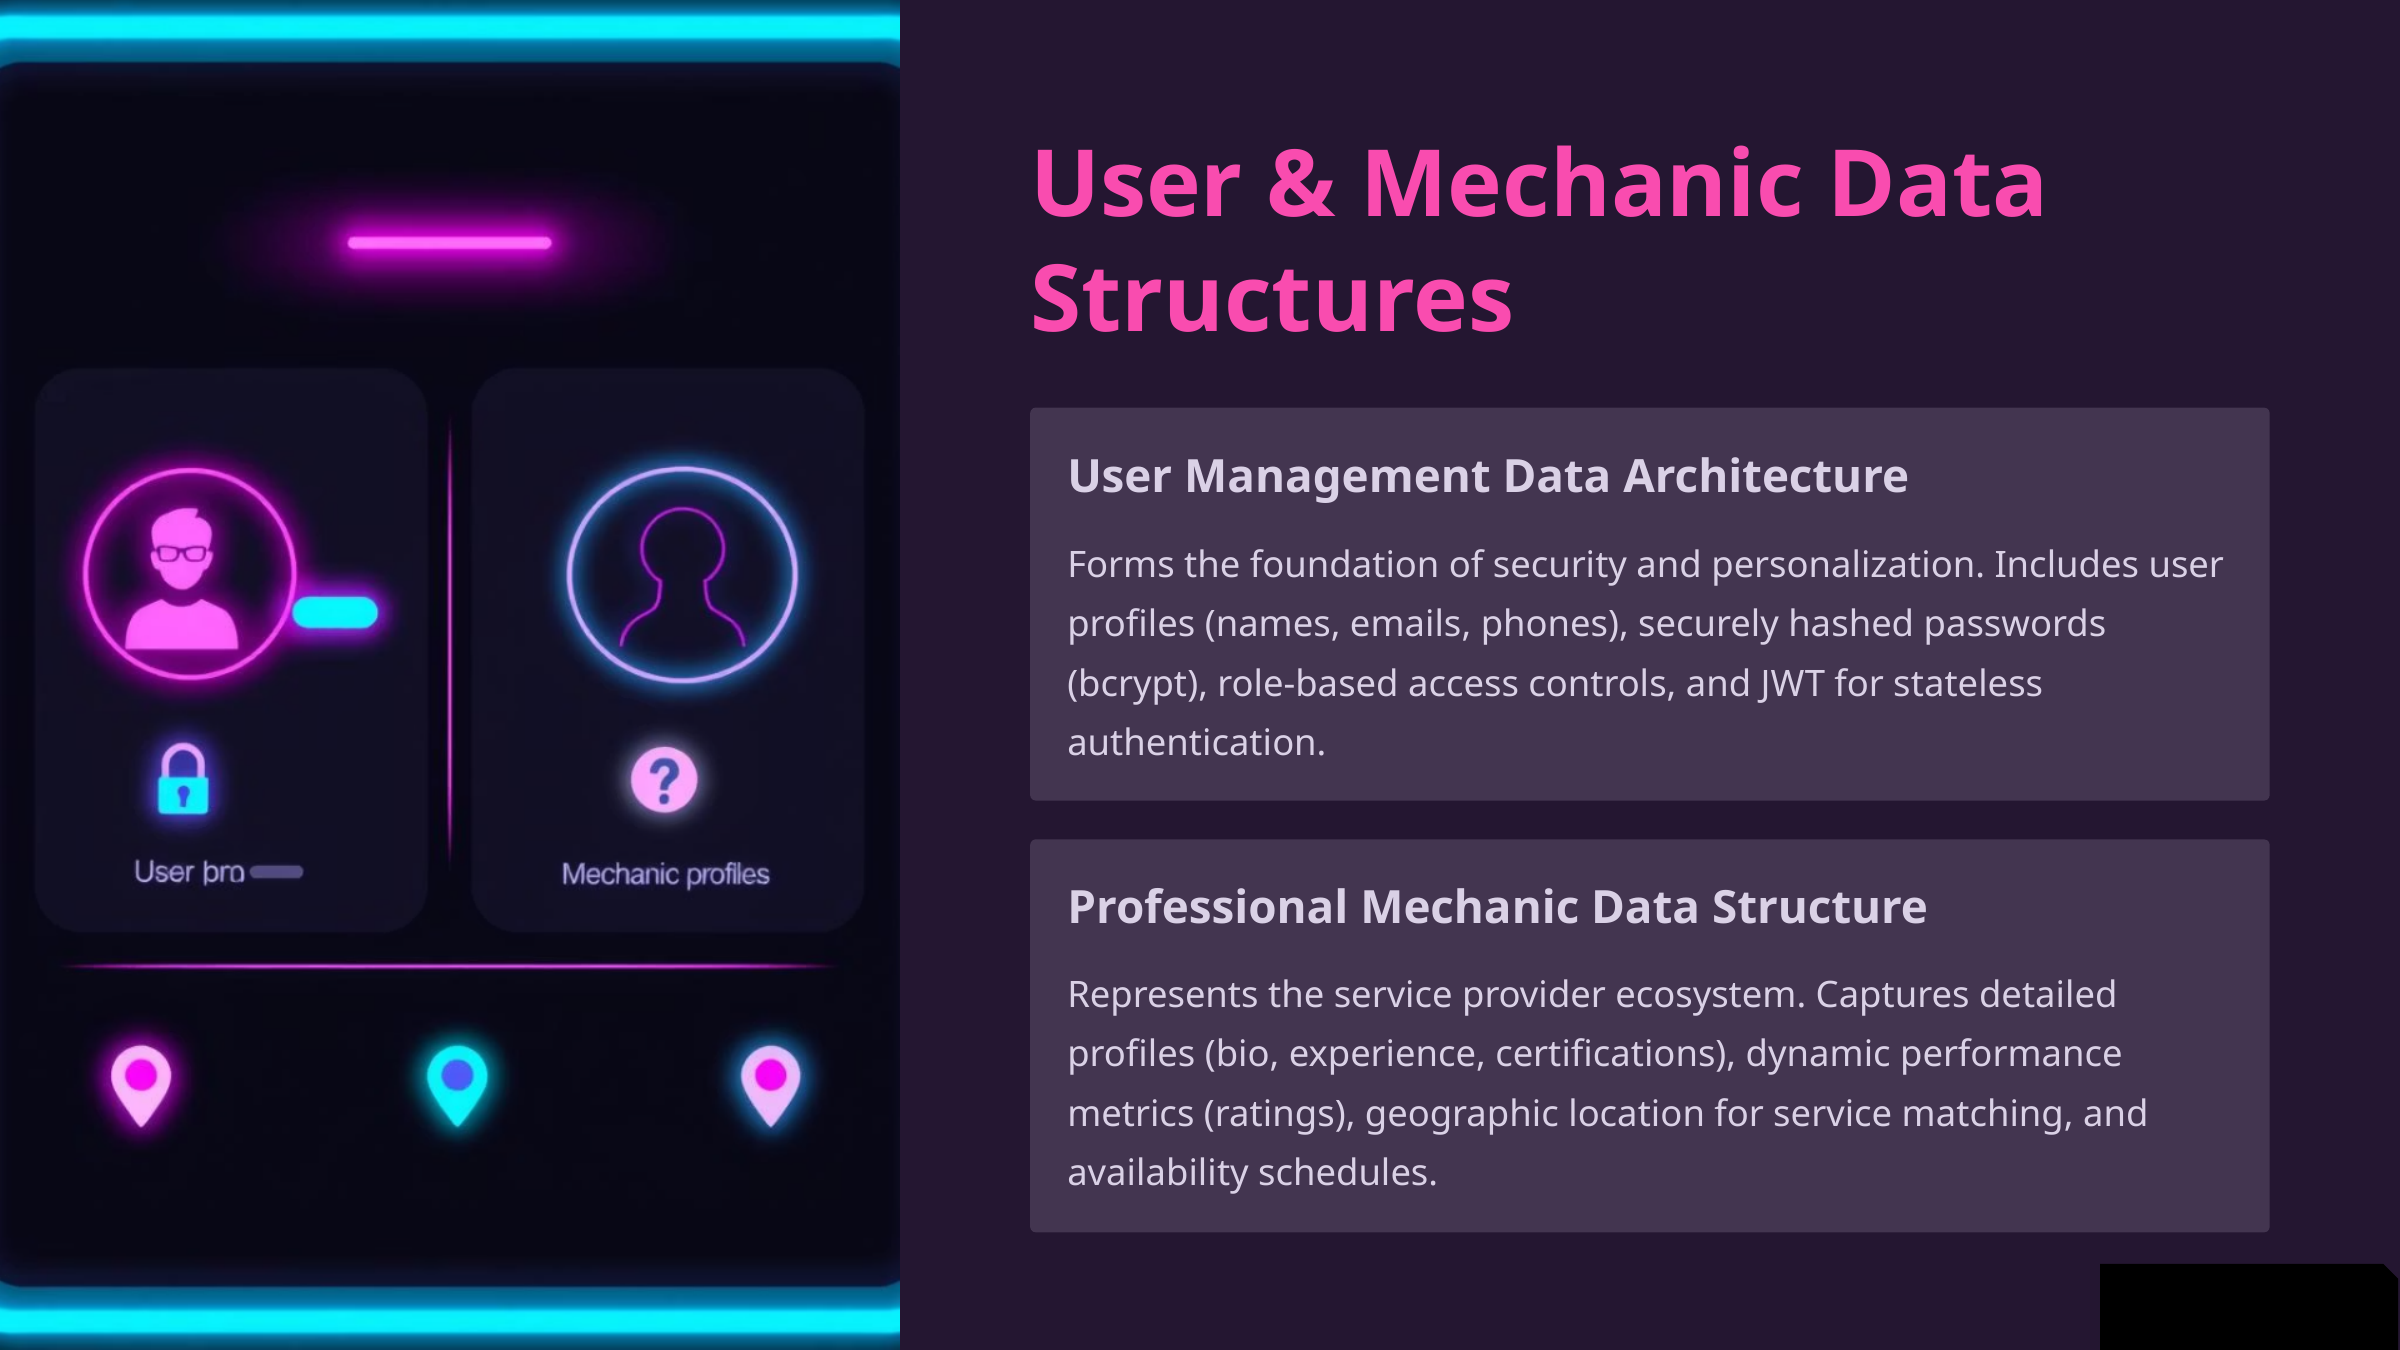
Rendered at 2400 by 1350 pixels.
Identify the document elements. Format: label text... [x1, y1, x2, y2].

text_box [1030, 407, 2270, 801]
text_box [2100, 1263, 2399, 1350]
text_box Forms the foundation of security and personalization. Includes user profiles (names, emails, phones), securely hashed passwords (bcrypt), role-based access controls, and JWT for stateless authentication. [1067, 525, 2233, 764]
picture [0, 61, 900, 1290]
picture [0, 1308, 900, 1333]
text_box User & Mechanic Data Structures [1030, 119, 2270, 352]
text_box Professional Mechanic Data Structure [1067, 874, 1905, 933]
text_box Represents the service provider ecosystem. Captures detailed profiles (bio, experience, certifications), dynamic performance metrics (ratings), geographic location for service matching, and availability schedules. [1067, 955, 2233, 1194]
text_box [1030, 839, 2270, 1233]
text_box User Management Data Architecture [1067, 444, 1835, 503]
picture [0, 16, 900, 39]
